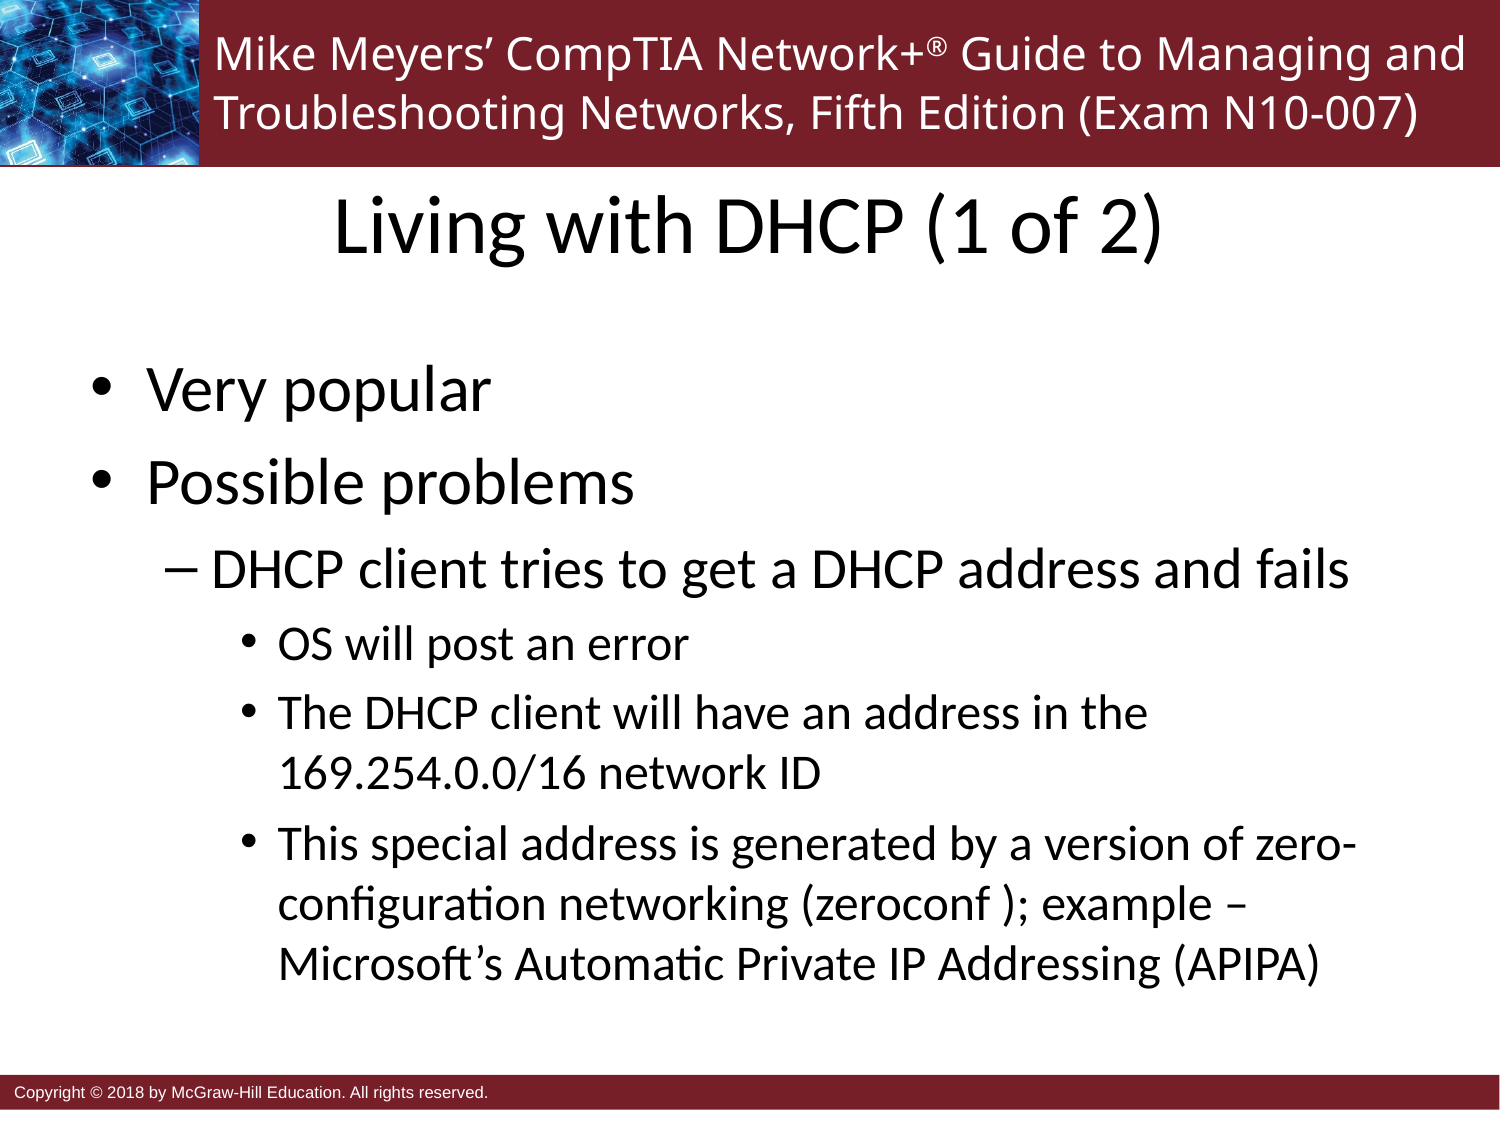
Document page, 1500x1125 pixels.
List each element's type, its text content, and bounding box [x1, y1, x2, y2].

title Living with DHCP (1 of 2) [75, 162, 1425, 288]
list Very popular Possible problems DHCP client tries to get a DHCP address and fails OS will post an error The DHCP client will have an address in the 169.254.0.0/16 network ID This special address is generated by a version of zero-configuration networking (zeroconf ); example – Microsoft’s Automatic Private IP Addressing (APIPA) [75, 337, 1425, 1088]
picture [0, 0, 199, 165]
